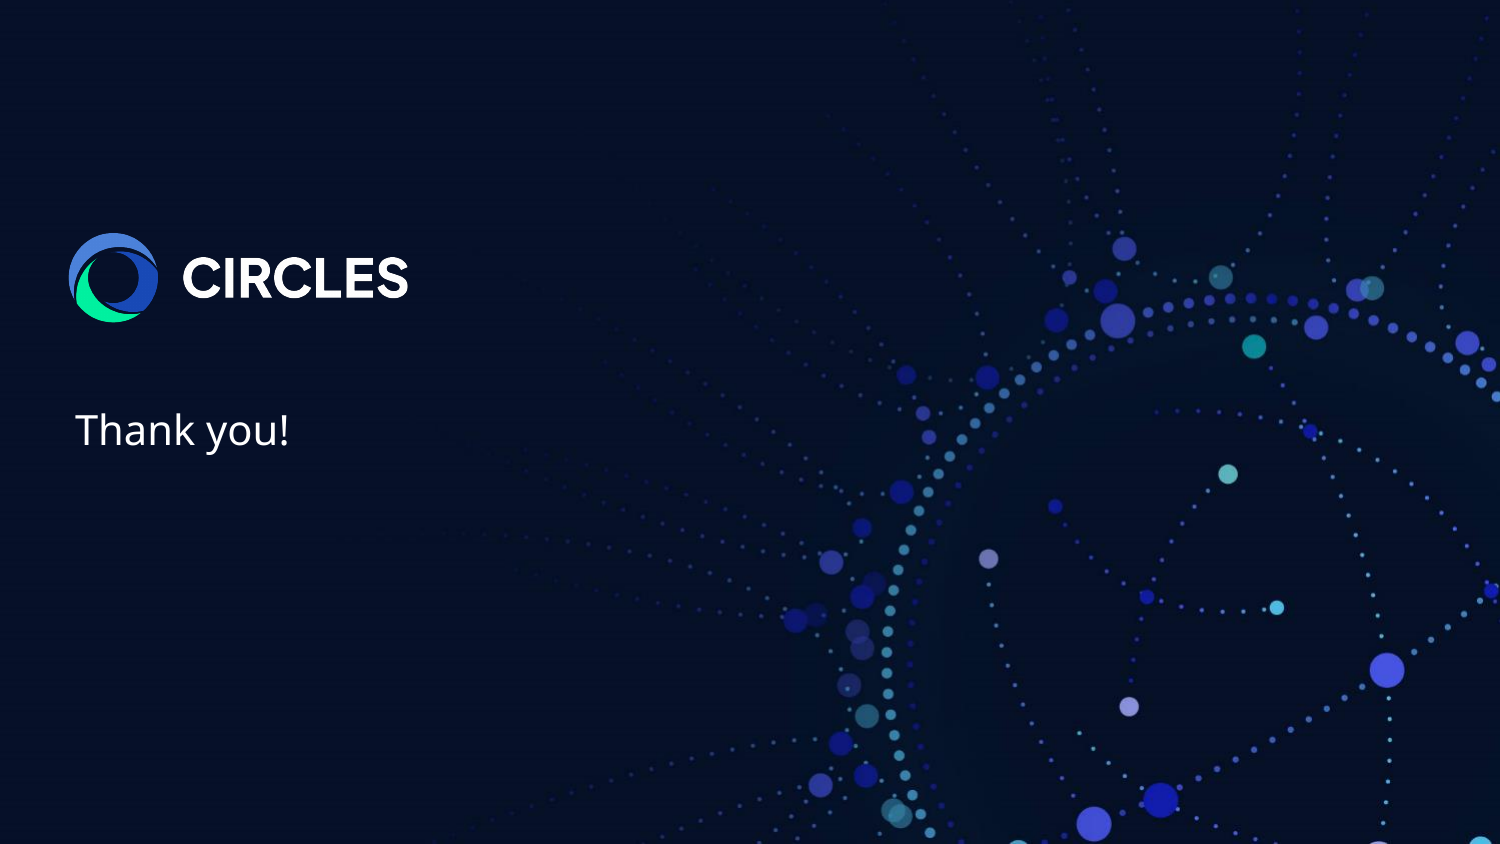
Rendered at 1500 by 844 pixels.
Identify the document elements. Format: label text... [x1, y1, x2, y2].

picture [0, 0, 1500, 844]
text_box Thank you! [60, 381, 1095, 469]
